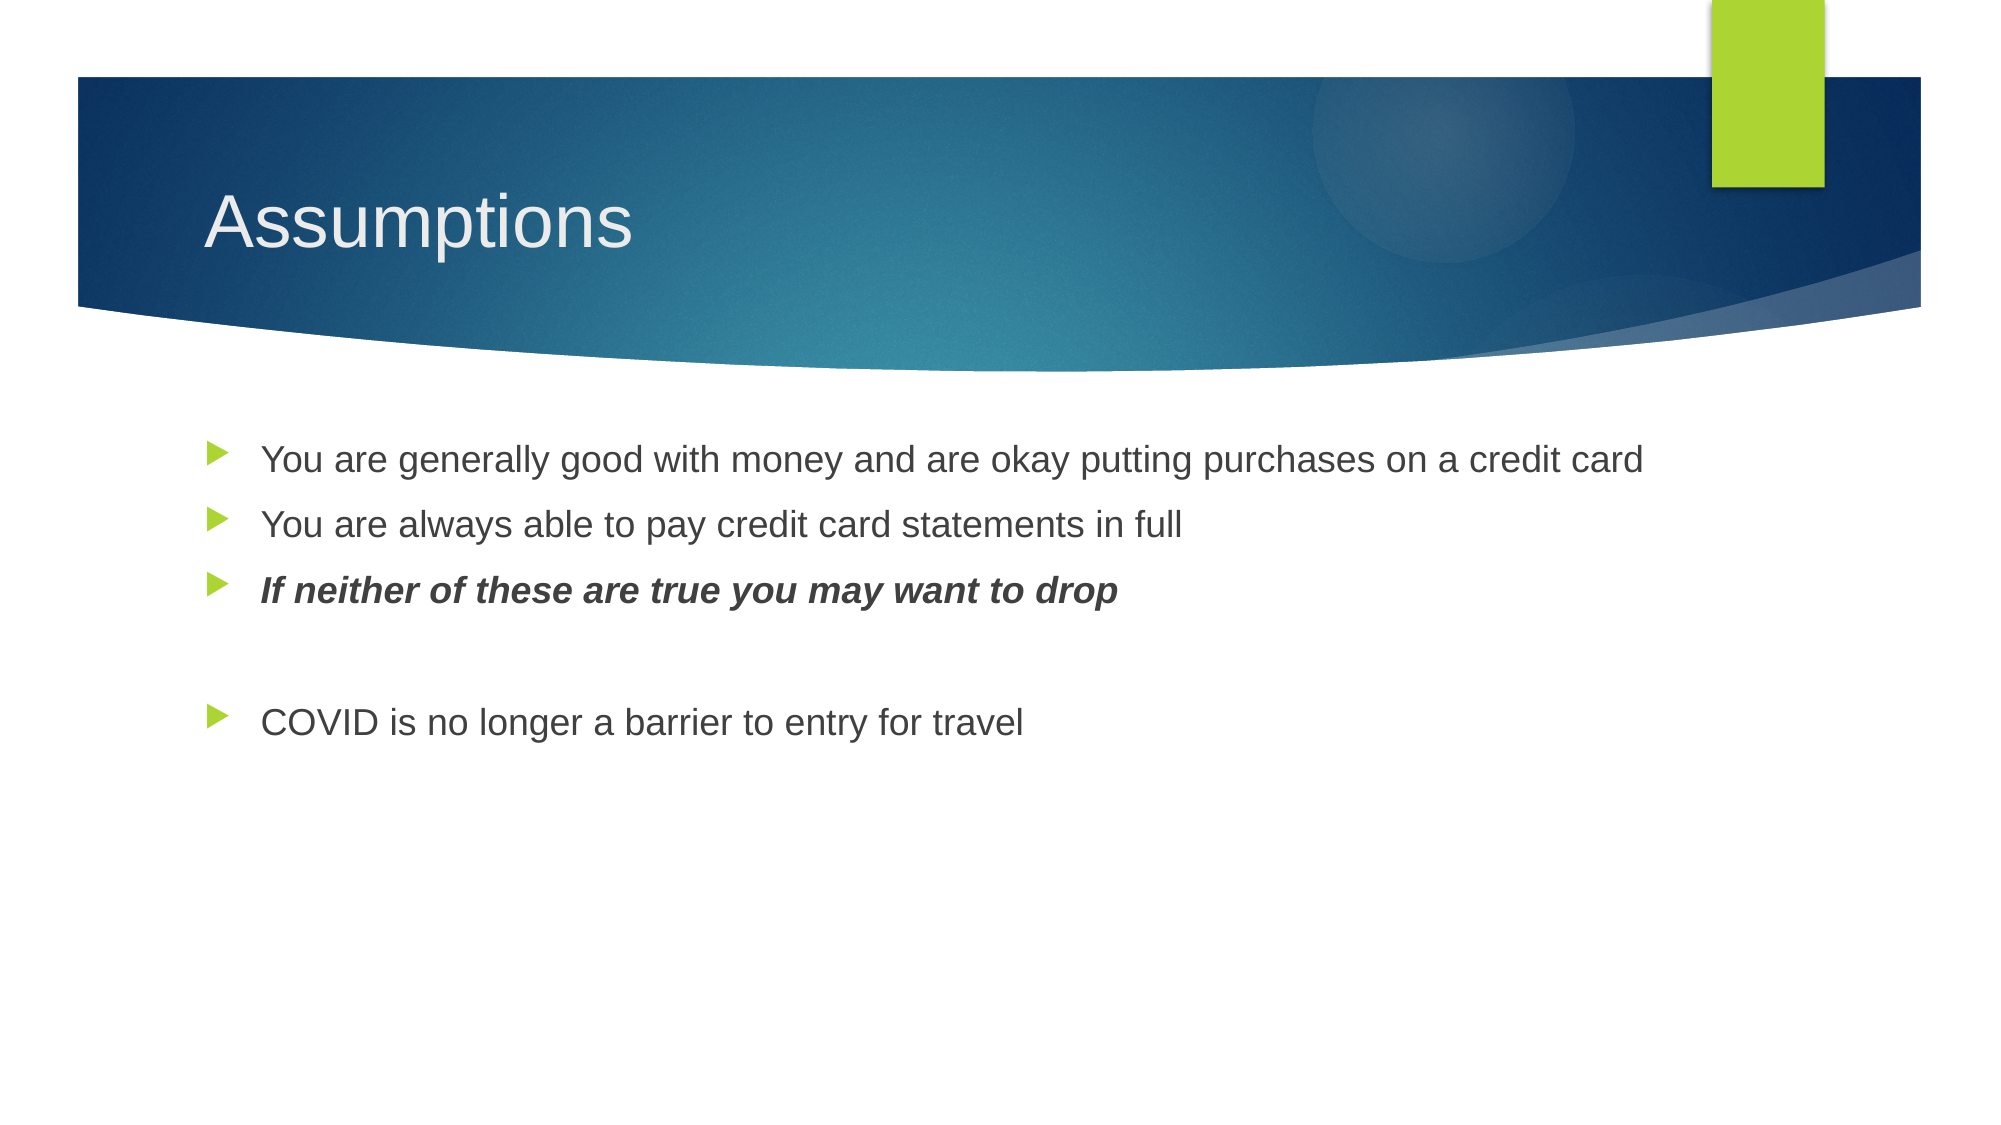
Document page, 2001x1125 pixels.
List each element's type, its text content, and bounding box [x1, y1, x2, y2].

list You are generally good with money and are okay putting purchases on a credit card You are always able to pay credit card statements in full If neither of these are true you may want to drop COVID is no longer a barrier to entry for travel [189, 427, 1820, 988]
title Assumptions [189, 159, 1627, 276]
